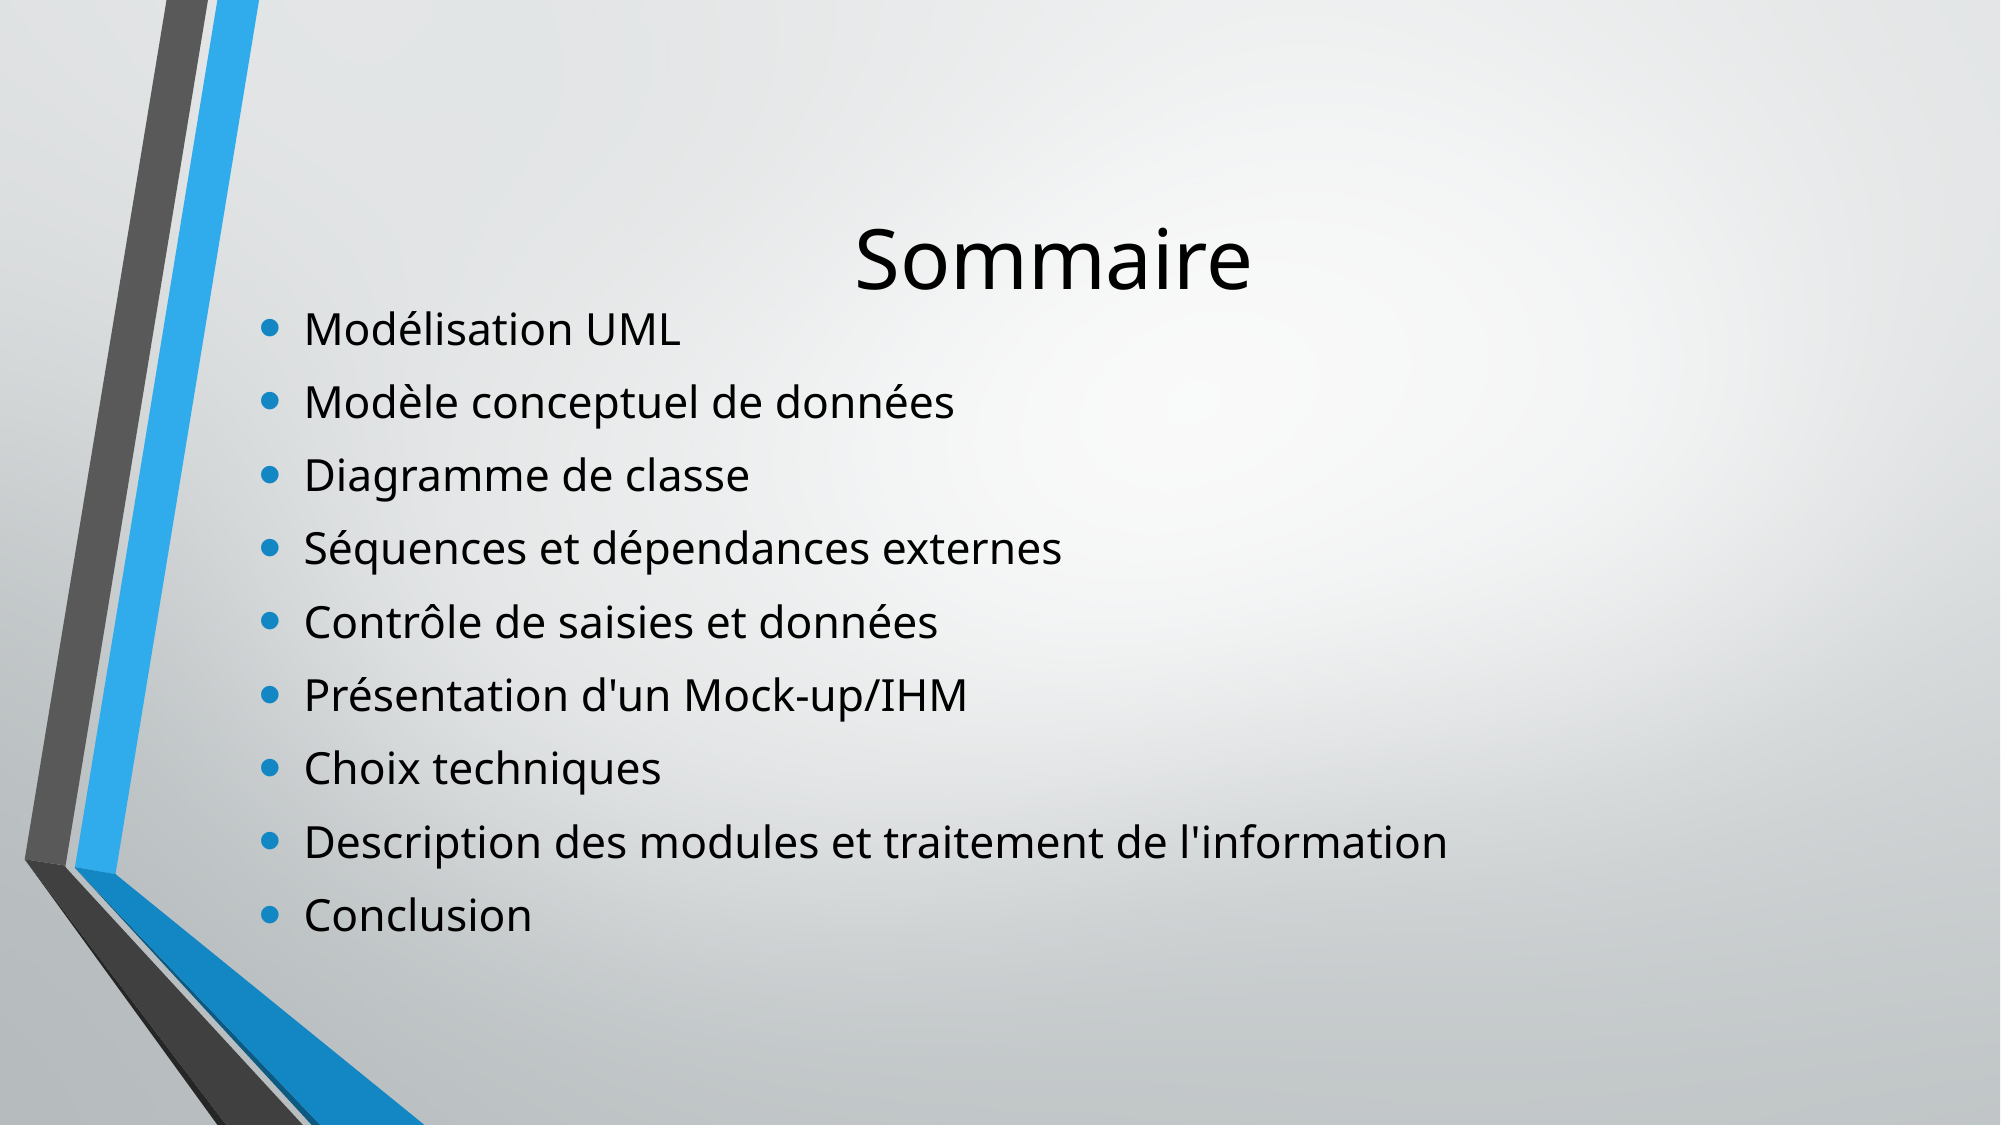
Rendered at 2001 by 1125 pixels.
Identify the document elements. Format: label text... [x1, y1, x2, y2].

title Sommaire [243, 112, 1887, 293]
list Modélisation UML Modèle conceptuel de données Diagramme de classe Séquences et dépendances externes Contrôle de saisies et données Présentation d'un Mock-up/IHM Choix techniques Description des modules et traitement de l'information Conclusion [243, 293, 1887, 950]
